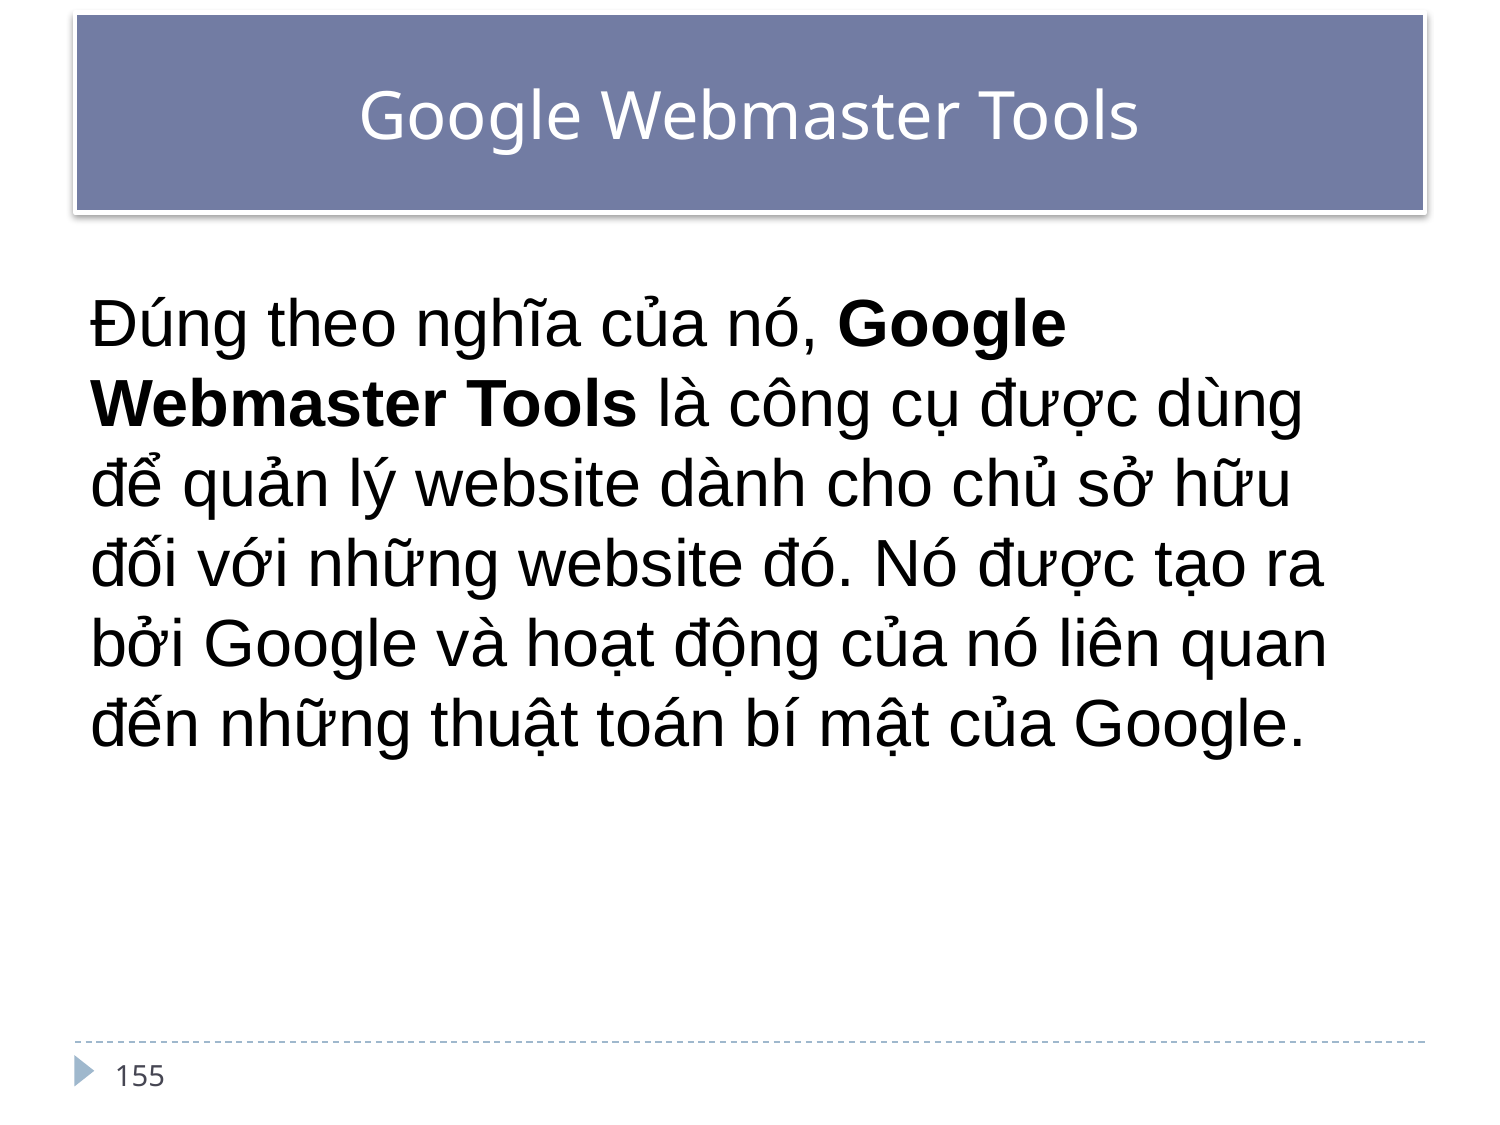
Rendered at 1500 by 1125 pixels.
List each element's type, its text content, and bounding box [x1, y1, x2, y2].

slide_number 155 [99, 1050, 425, 1110]
text_box Đúng theo nghĩa của nó, Google Webmaster Tools là công cụ được dùng để quản lý website dành cho chủ sở hữu đối với những website đó. Nó được tạo ra bởi Google và hoạt động của nó liên quan đến những thuật toán bí mật của Google. [75, 272, 1388, 767]
text_box [37, 224, 1500, 375]
title Google Webmaster Tools [75, 12, 1425, 213]
